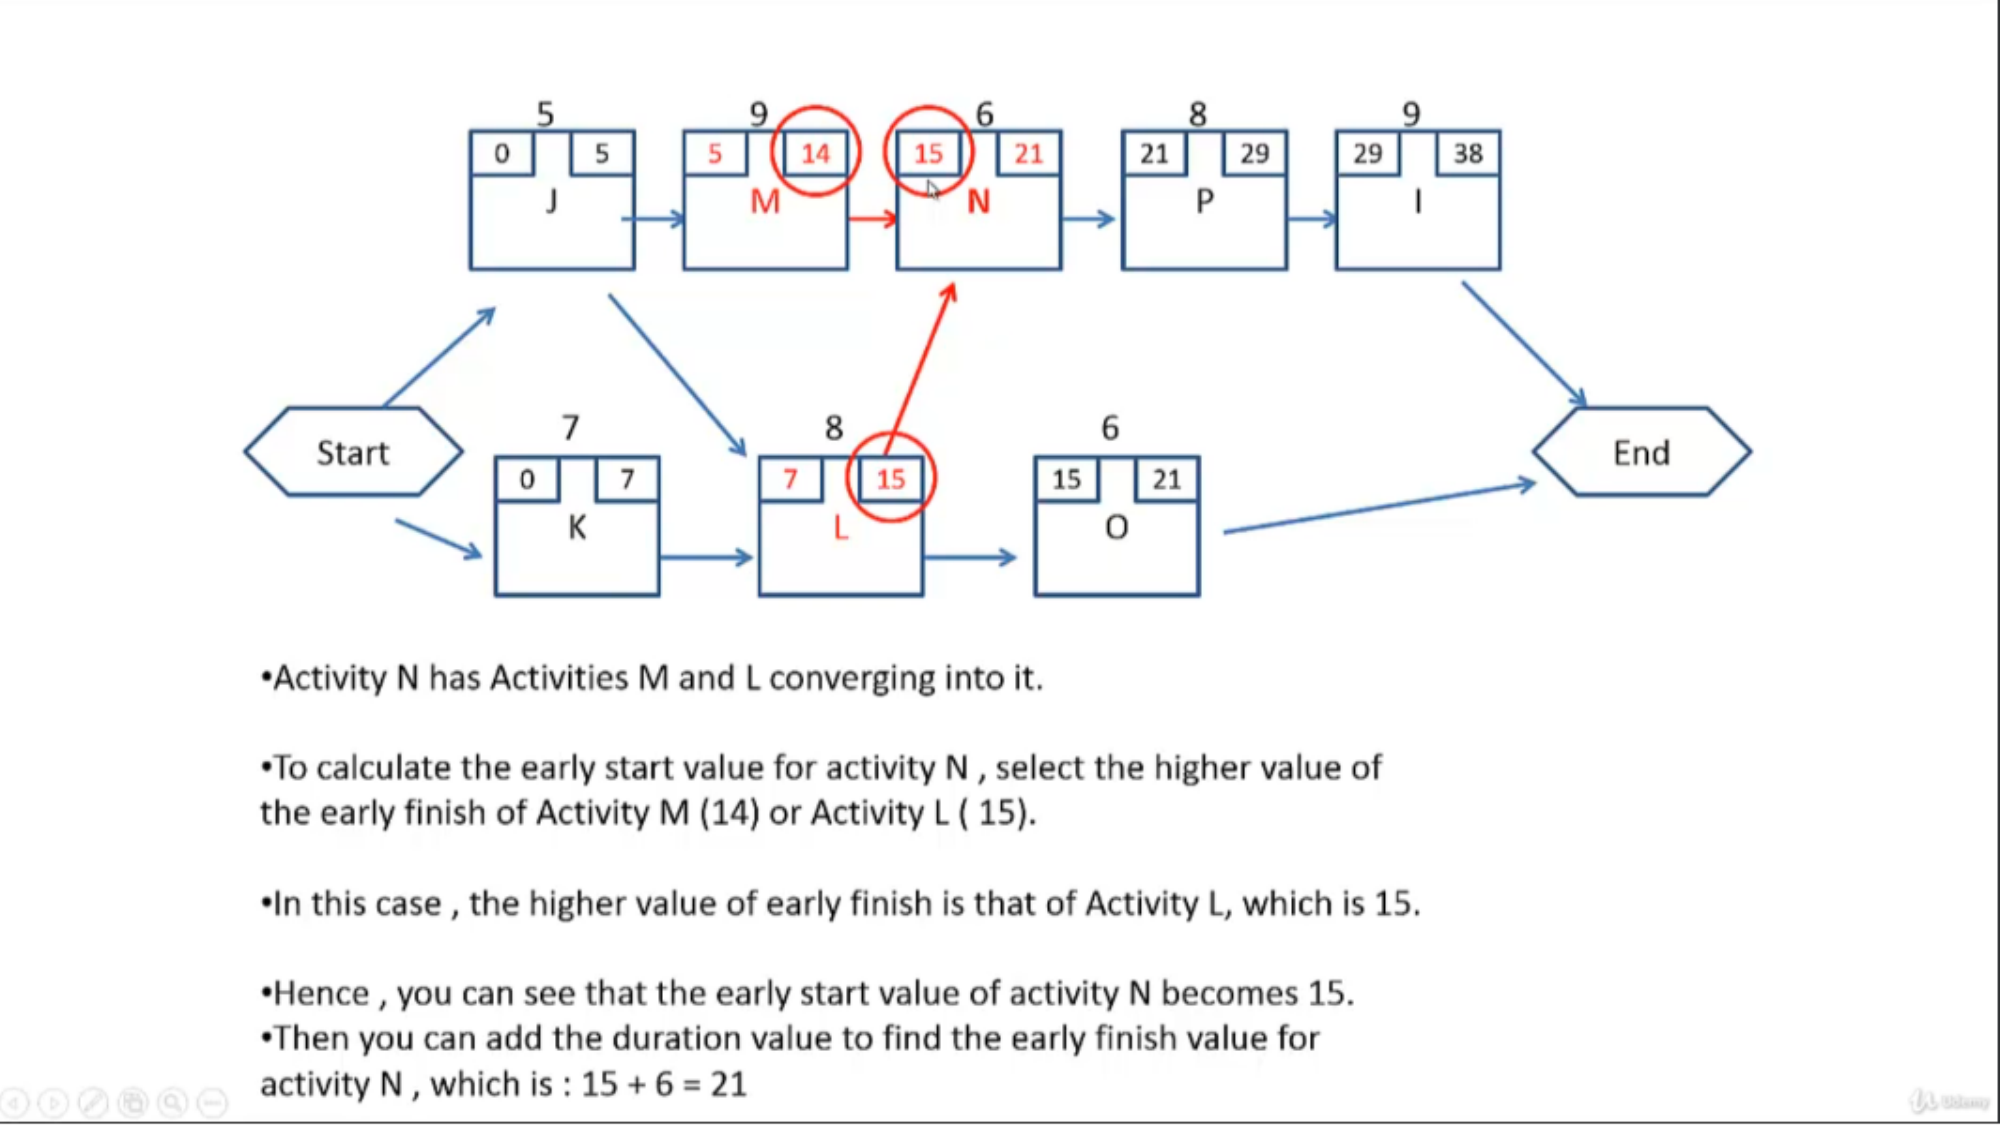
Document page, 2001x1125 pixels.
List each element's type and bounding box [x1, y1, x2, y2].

list [0, 0, 2000, 1125]
